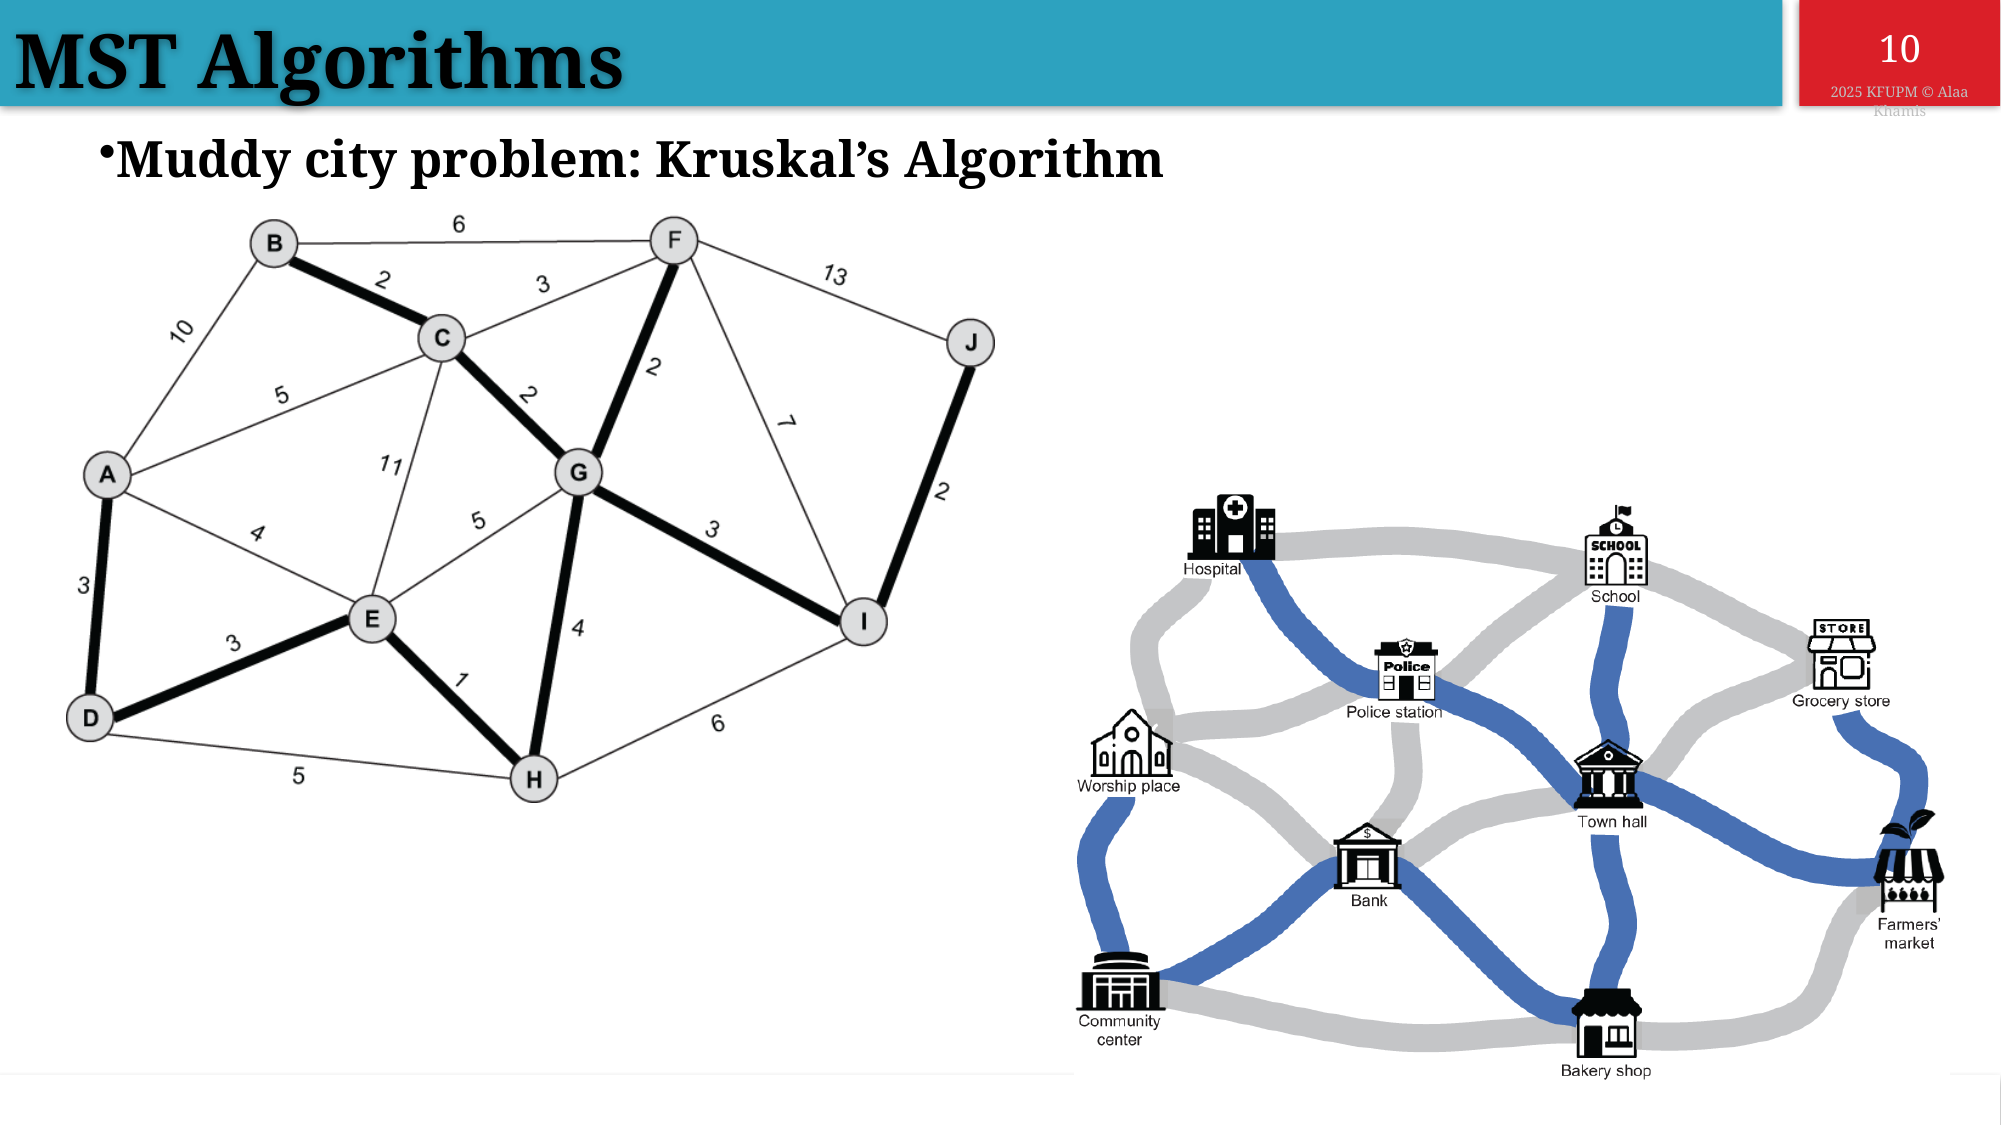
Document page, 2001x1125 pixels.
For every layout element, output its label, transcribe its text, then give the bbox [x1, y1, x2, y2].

picture [66, 212, 996, 804]
text_box Muddy city problem: Kruskal’s Algorithm [1, 107, 2000, 195]
text_box MST Algorithms [0, 0, 1753, 110]
picture [1074, 490, 1950, 1082]
